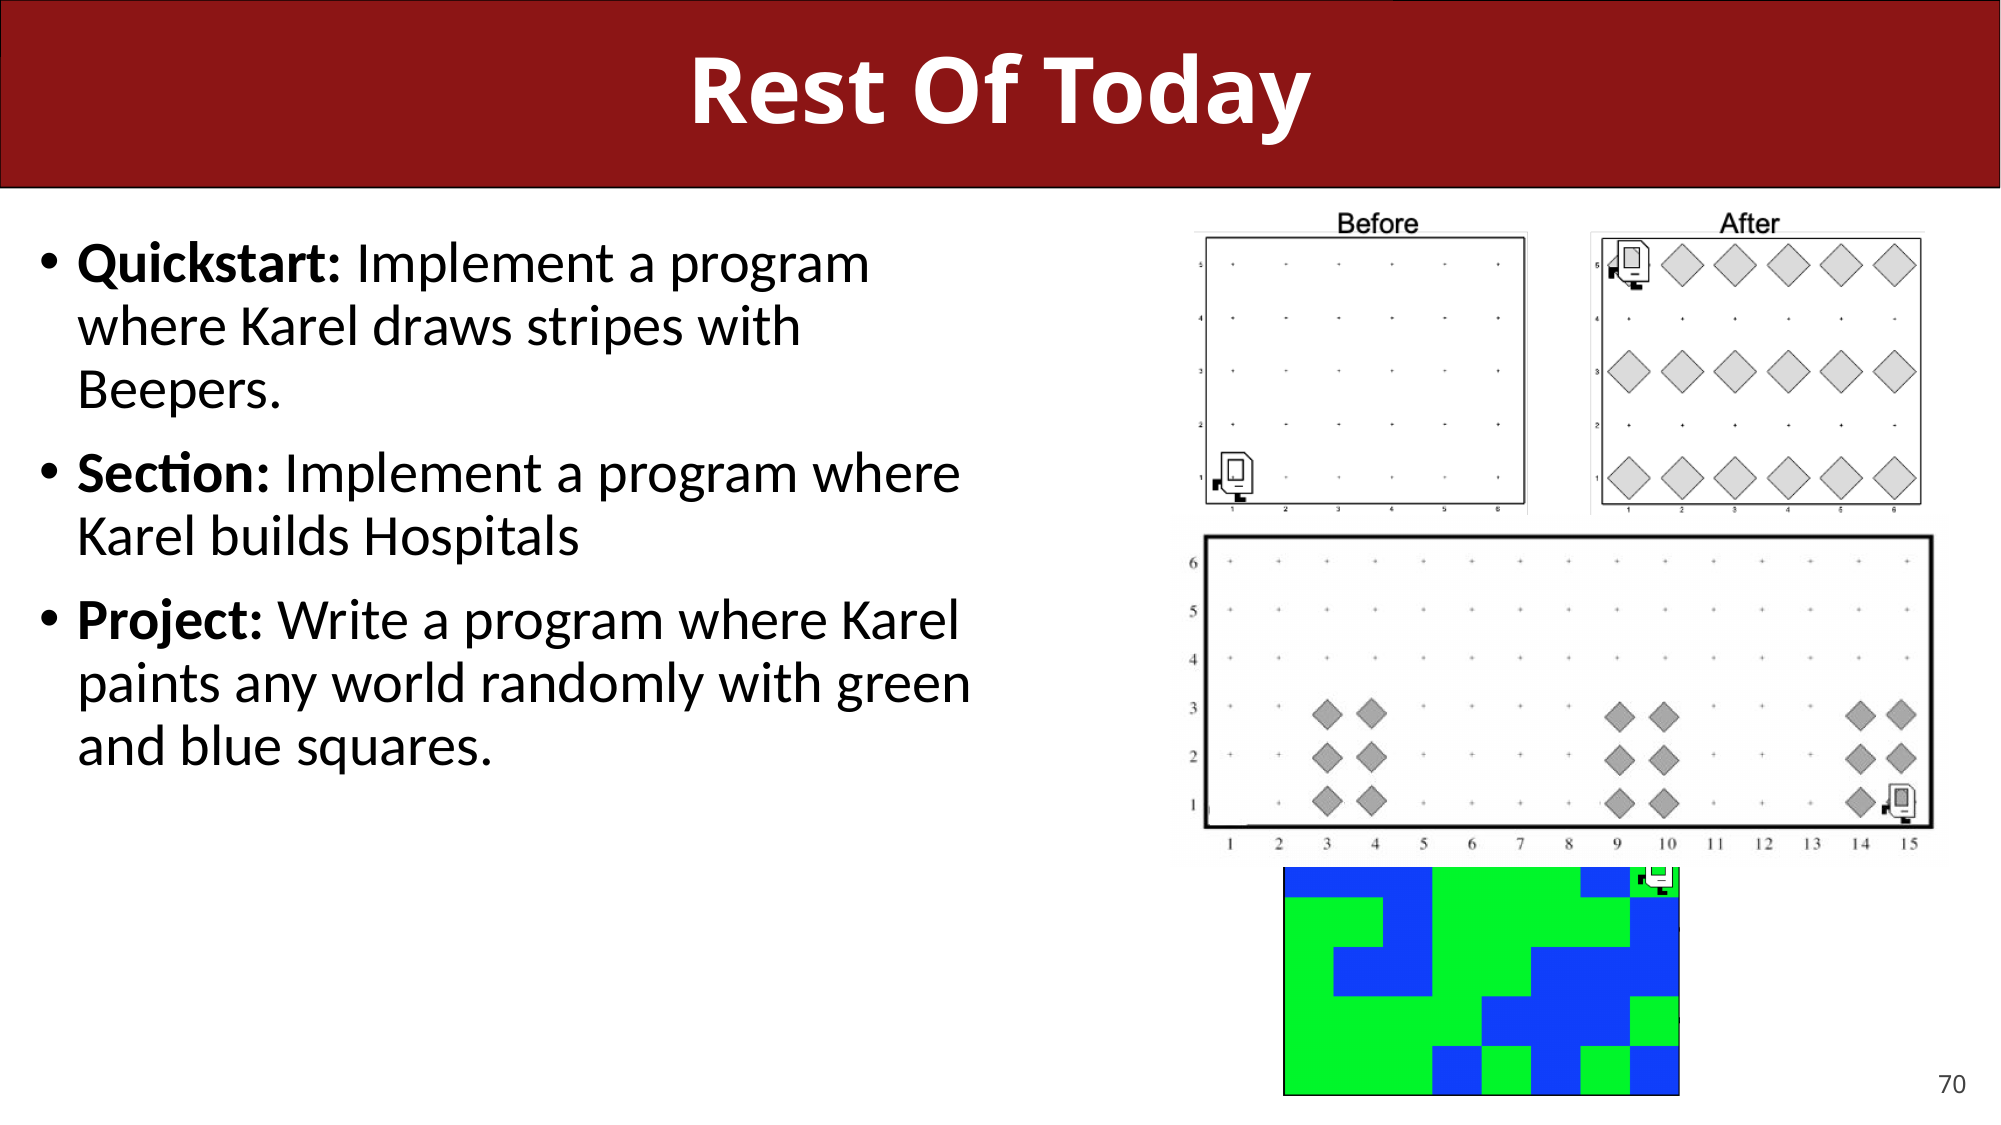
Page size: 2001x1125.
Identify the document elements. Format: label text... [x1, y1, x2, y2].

title Rest Of Today [75, 0, 1925, 188]
list Quickstart: Implement a program where Karel draws stripes with Beepers. Section: Implement a program where Karel builds Hospitals Project: Write a program where Karel paints any world randomly with green and blue squares. [24, 224, 1025, 1096]
picture [1170, 197, 1949, 1096]
